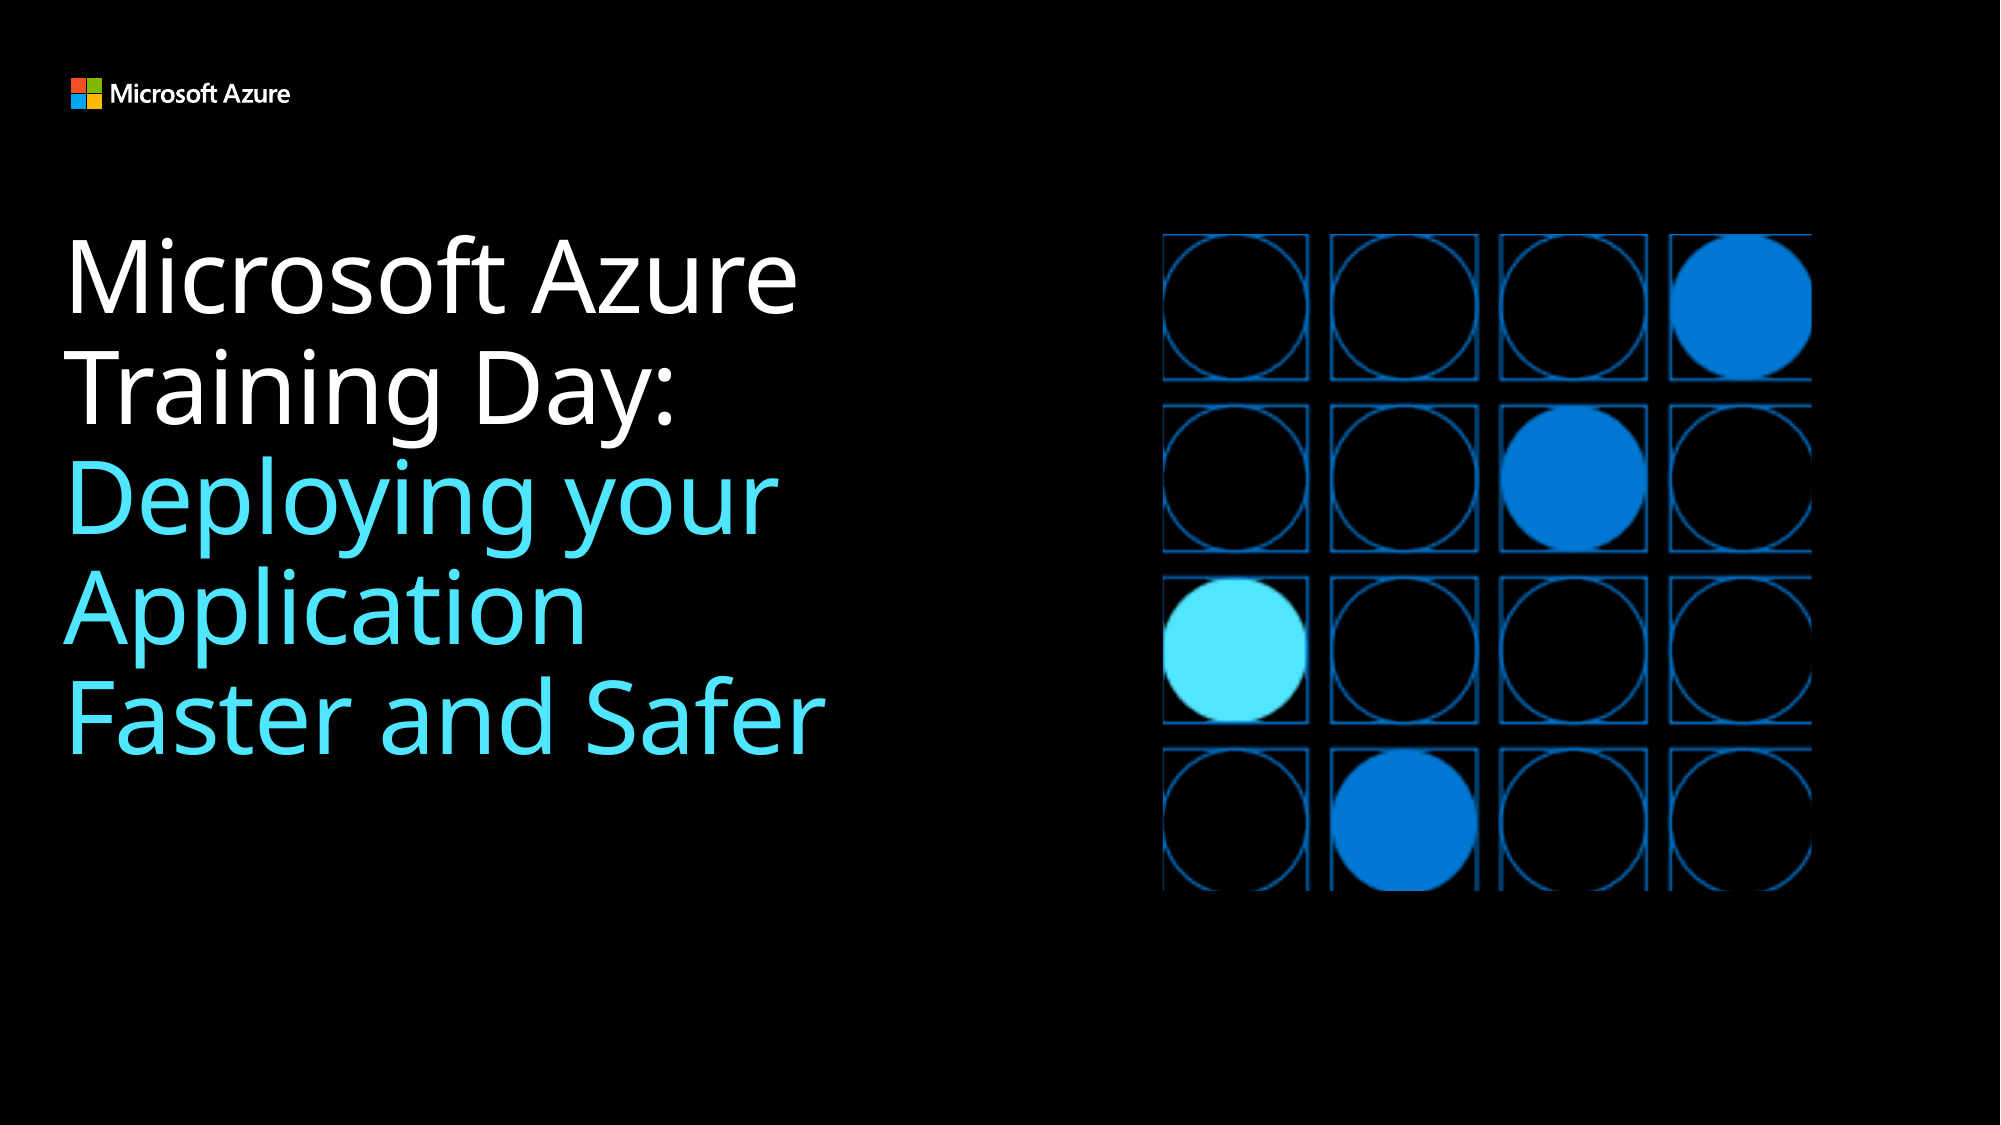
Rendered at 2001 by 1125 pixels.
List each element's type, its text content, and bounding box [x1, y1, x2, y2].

text_box Microsoft Azure Training Day: Deploying your Application Faster and Safer [63, 371, 1121, 807]
